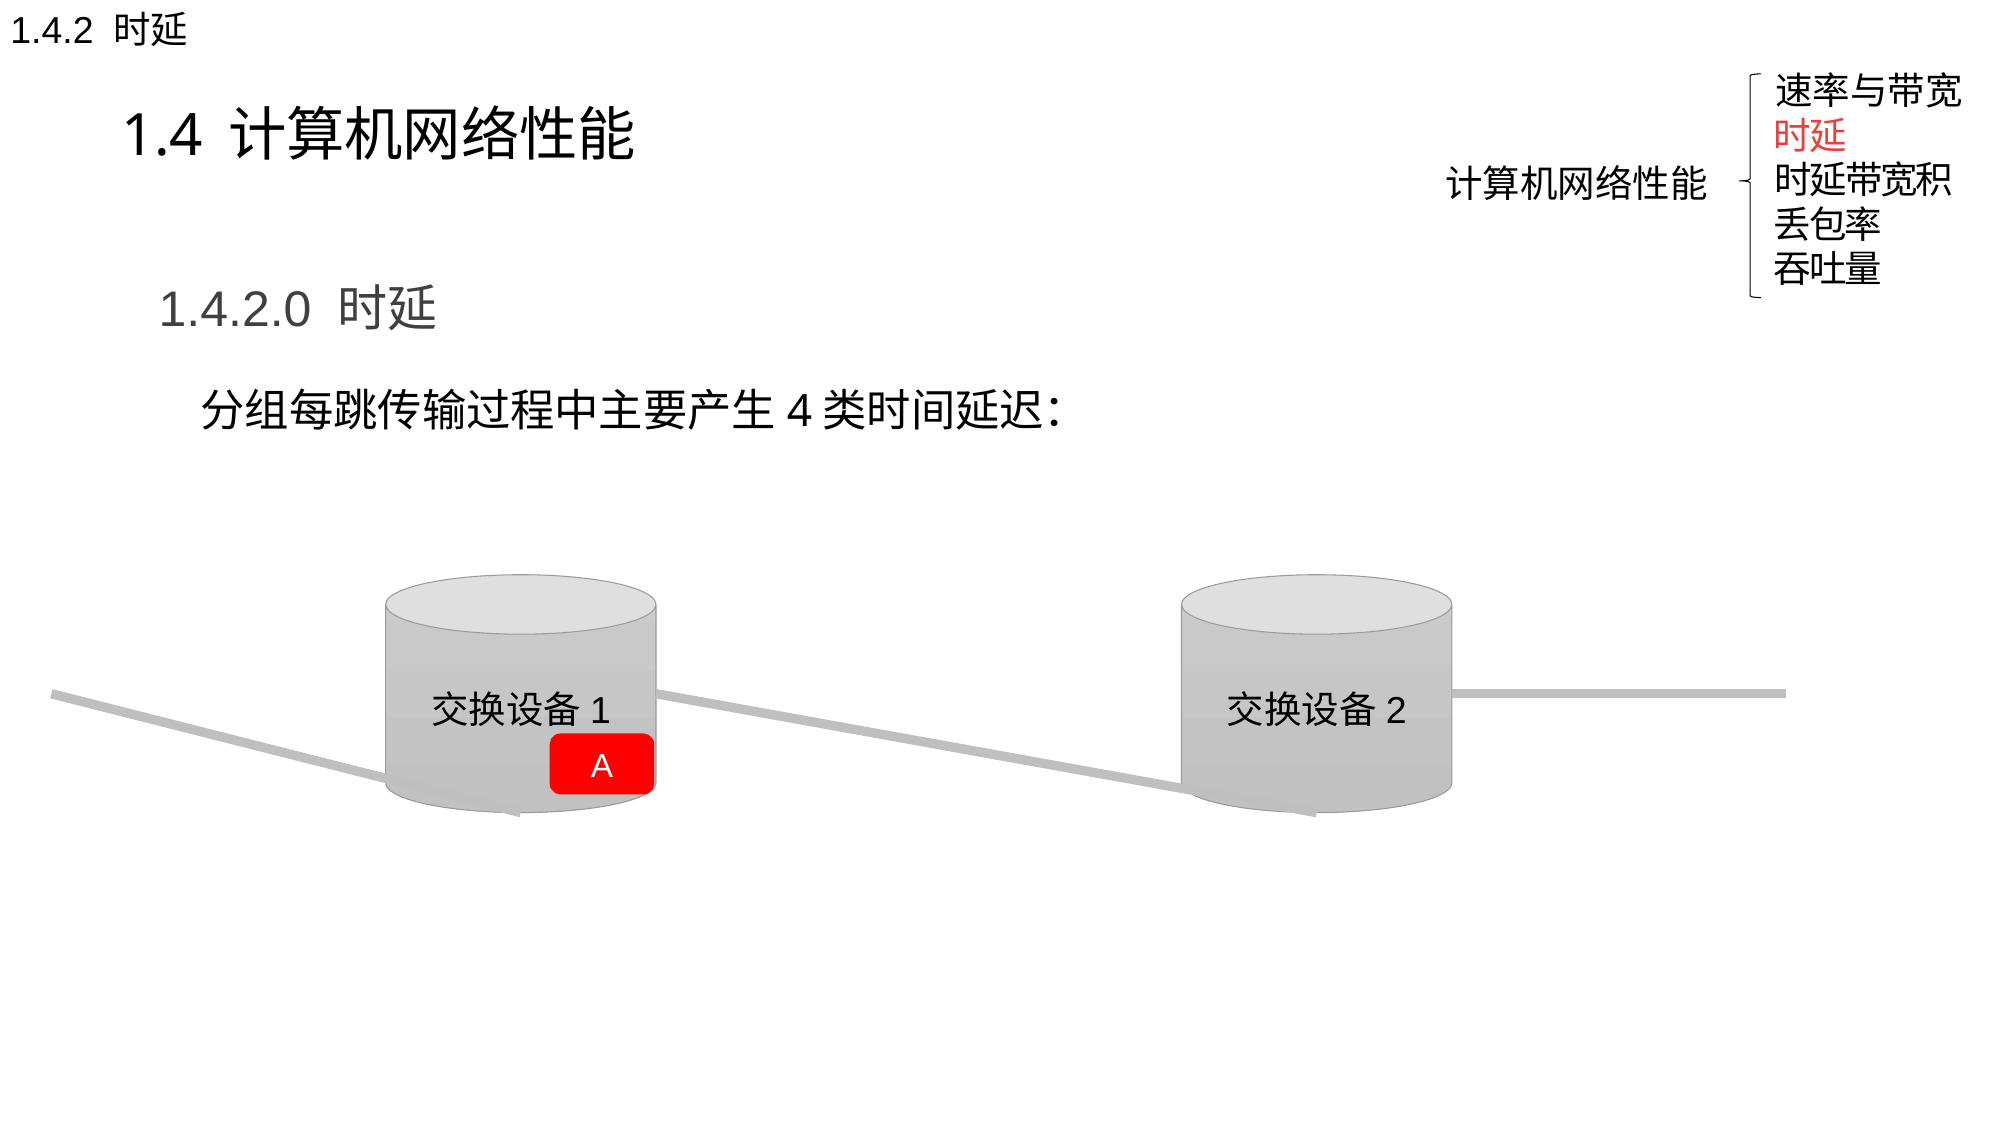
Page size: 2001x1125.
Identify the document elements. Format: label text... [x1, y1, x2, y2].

text_box 1.4.2.0 时延 [106, 238, 1832, 953]
text_box A [549, 733, 655, 795]
text_box 分组每跳传输过程中主要产生4类时间延迟： [186, 350, 1827, 443]
text_box 1.4.2 时延 [0, 0, 203, 58]
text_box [1430, 71, 1979, 299]
text_box 1.4 计算机网络性能 [106, 46, 783, 238]
text_box 交换设备2 [1180, 574, 1453, 814]
text_box 交换设备1 [385, 574, 657, 814]
